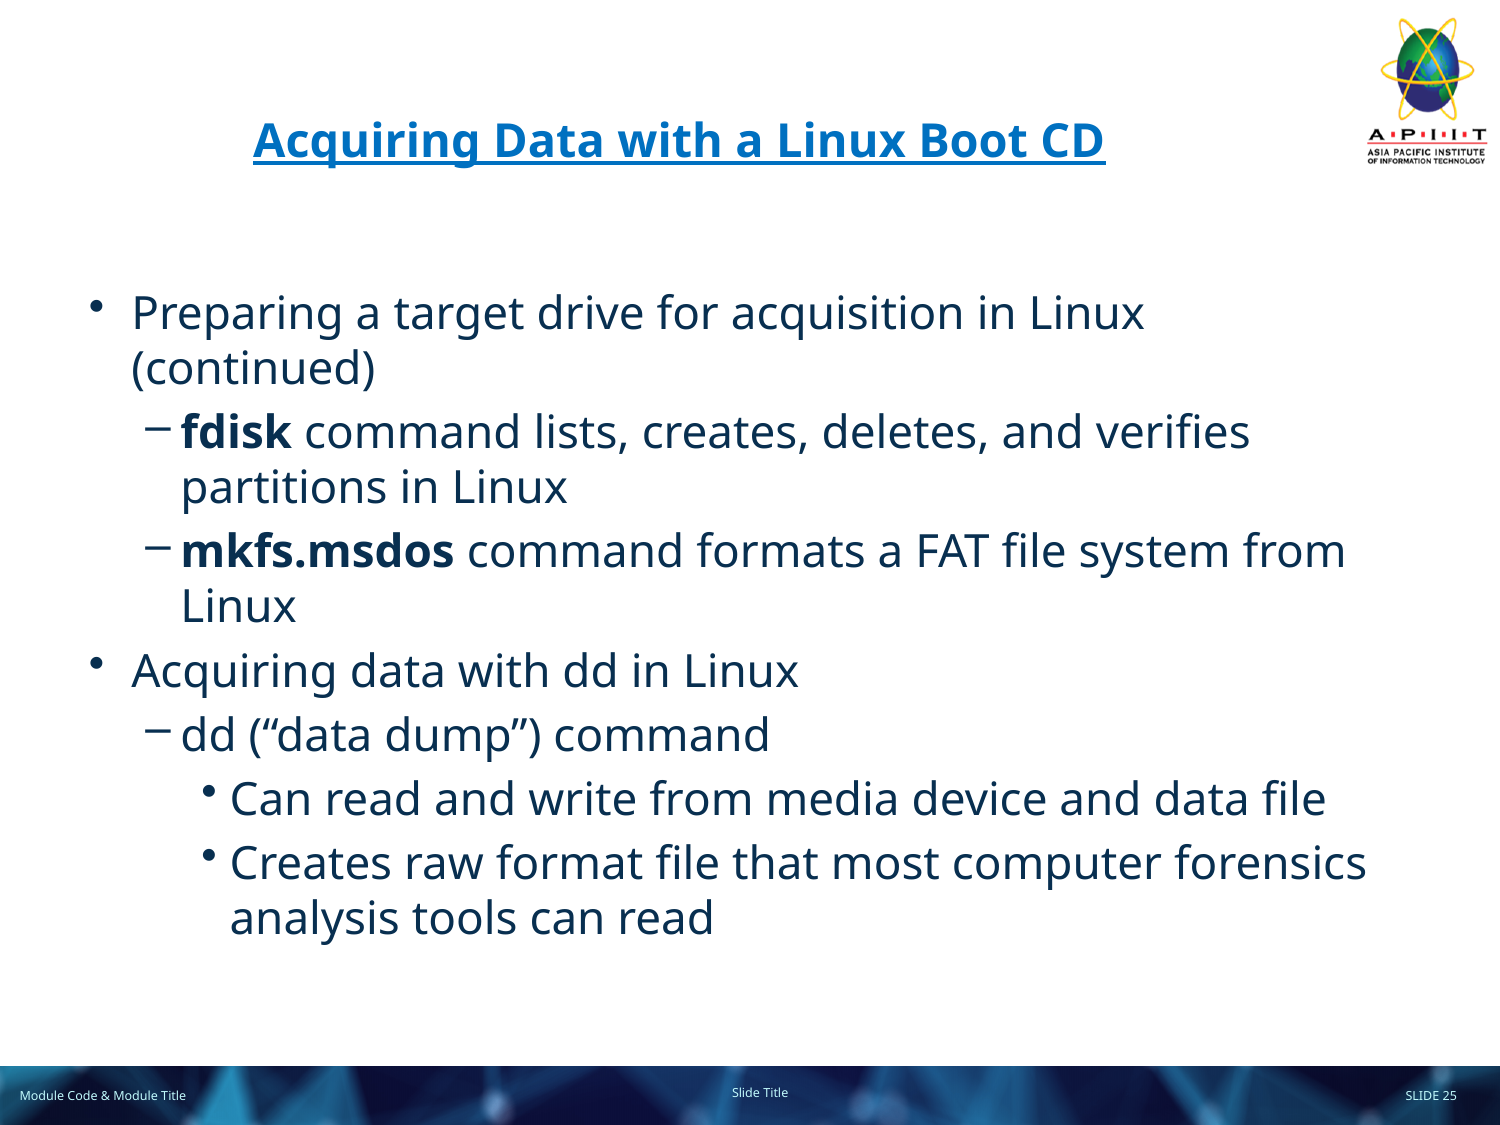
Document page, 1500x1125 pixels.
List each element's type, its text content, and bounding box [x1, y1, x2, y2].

picture [1353, 0, 1500, 182]
title Acquiring Data with a Linux Boot CD [36, 45, 1323, 233]
picture [0, 1066, 1500, 1125]
list Preparing a target drive for acquisition in Linux (continued) fdisk command lists, creates, deletes, and verifies partitions in Linux mkfs.msdos command formats a FAT file system from Linux Acquiring data with dd in Linux dd (“data dump”) command Can read and write from media device and data file Creates raw format file that most computer forensics analysis tools can read [74, 276, 1400, 977]
